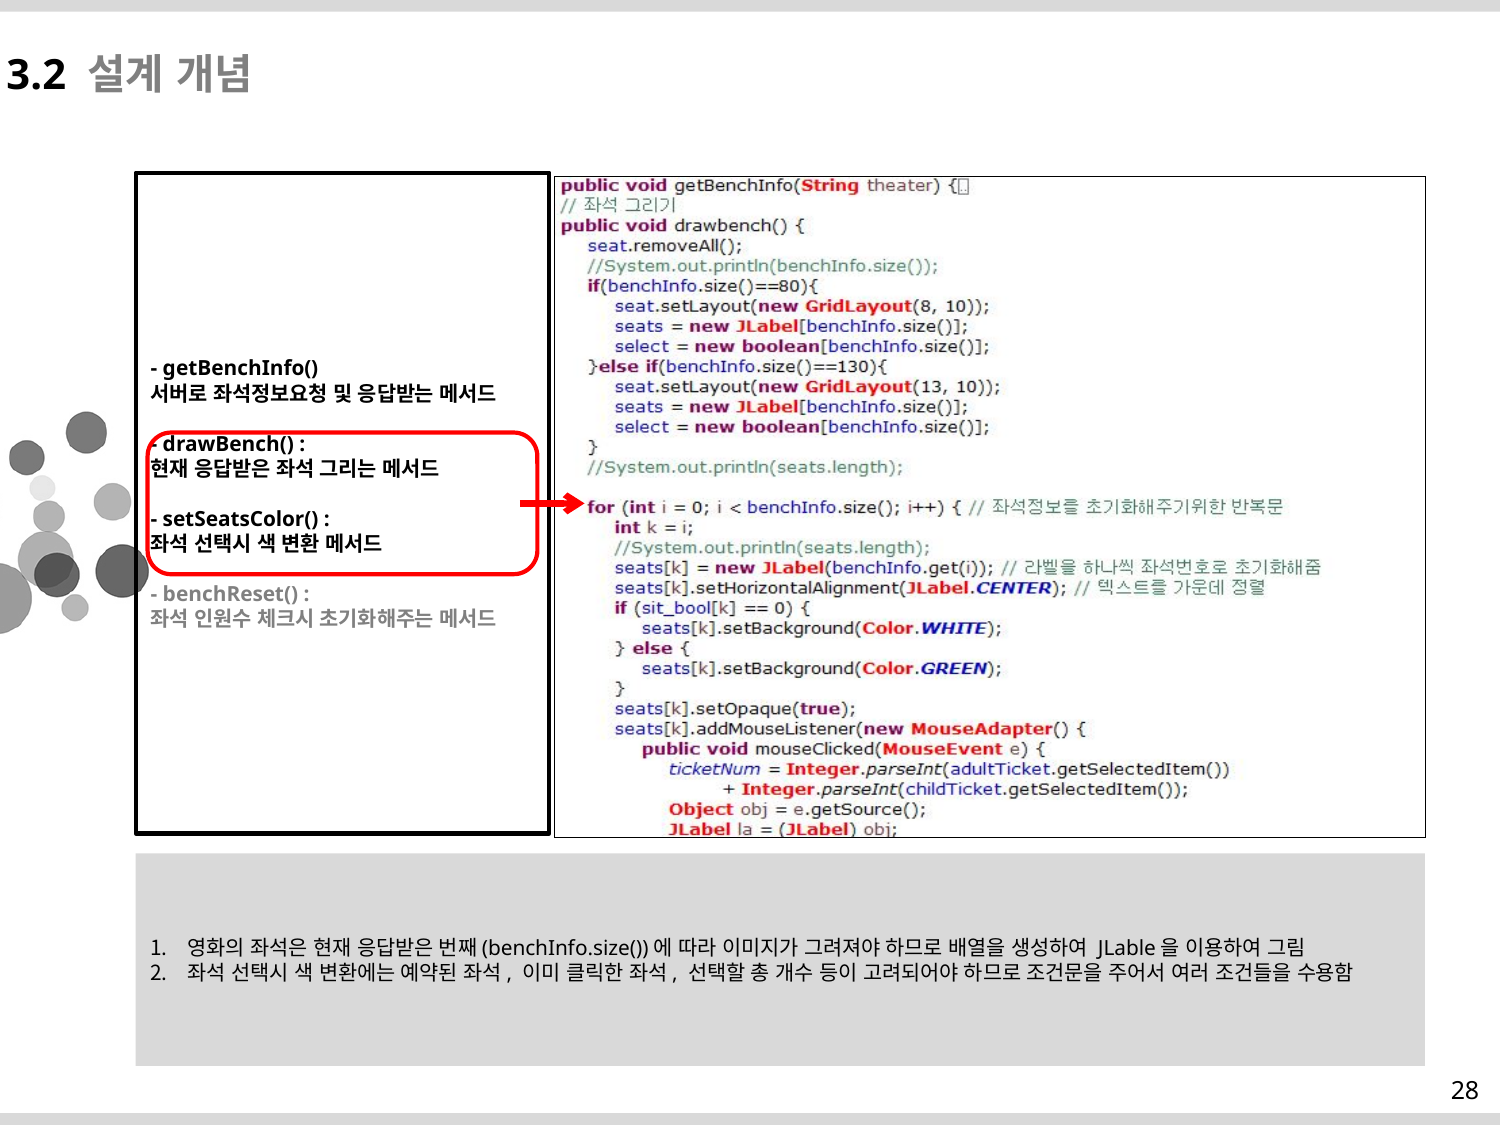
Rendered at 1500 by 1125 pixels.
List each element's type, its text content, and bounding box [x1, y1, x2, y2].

text_box 3.2 설계 개념 [0, 15, 393, 105]
text_box 영화의 좌석은 현재 응답받은 번째(benchInfo.size())에 따라 이미지가 그려져야 하므로 배열을 생성하여 JLable을 이용하여 그림 좌석 선택시 색 변환에는 예약된 좌석, 이미 클릭한 좌석, 선택할 총 개수 등이 고려되어야 하므로 조건문을 주어서 여러 조건들을 수용함 [134, 851, 1427, 1068]
slide_number 28 [1144, 1070, 1495, 1113]
text_box [145, 430, 540, 577]
picture [554, 175, 1426, 838]
text_box - getBenchInfo() 서버로 좌석정보요청 및 응답받는 메서드 - drawBench() : 현재 응답받은 좌석 그리는 메서드 - setSeatsColor() : 좌석 선택시 색 변환 메서드 - benchReset() : 좌석 인원수 체크시 초기화해주는 메서드 [134, 171, 551, 836]
